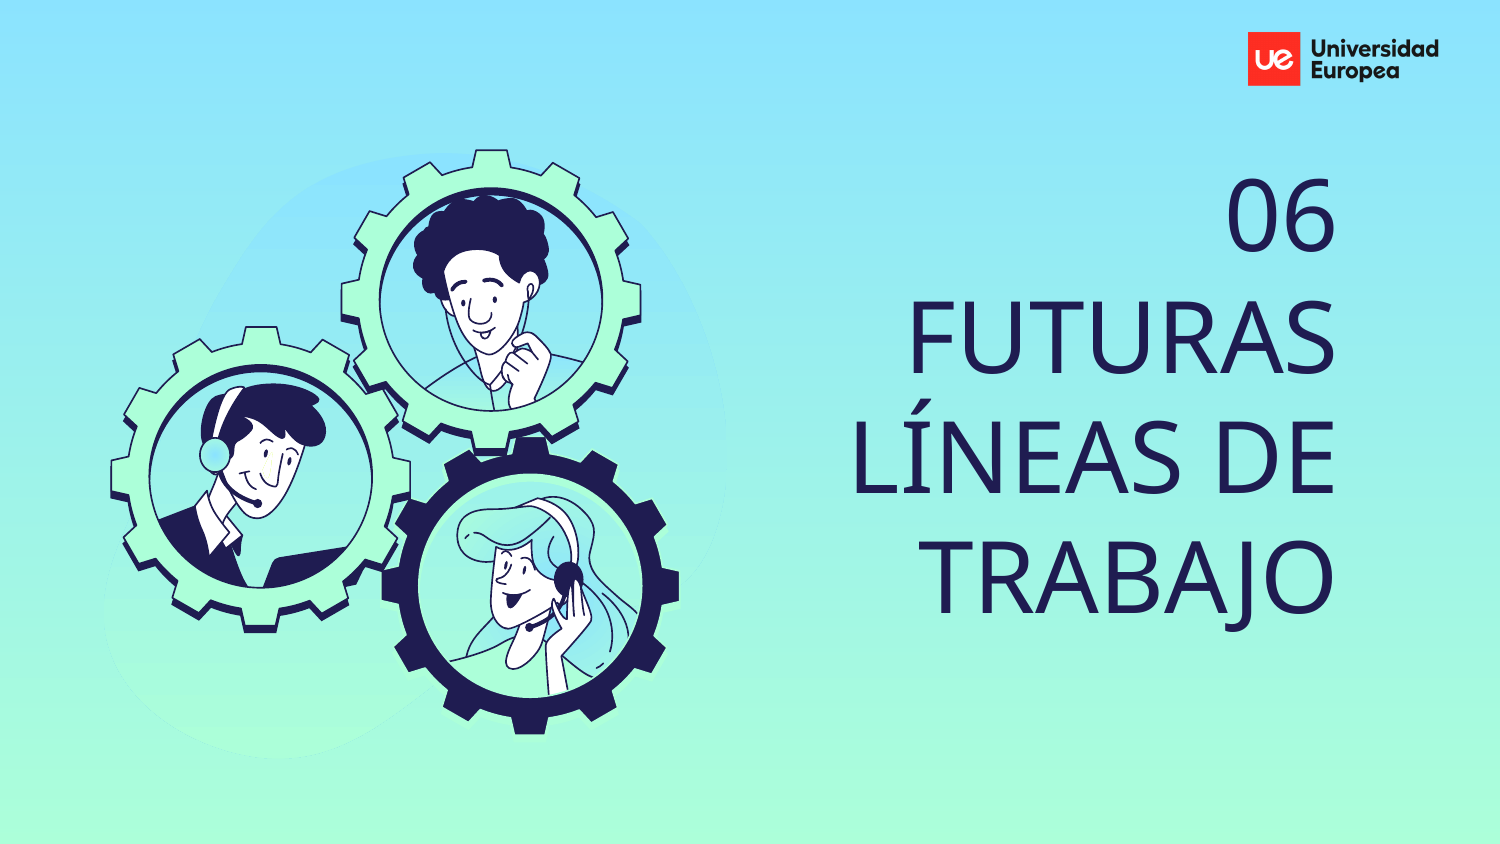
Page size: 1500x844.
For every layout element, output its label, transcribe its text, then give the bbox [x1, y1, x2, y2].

title FUTURAS LÍNEAS DE TRABAJO [755, 316, 1355, 592]
title 06 [918, 156, 1355, 287]
picture [1237, 7, 1449, 116]
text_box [98, 149, 751, 759]
